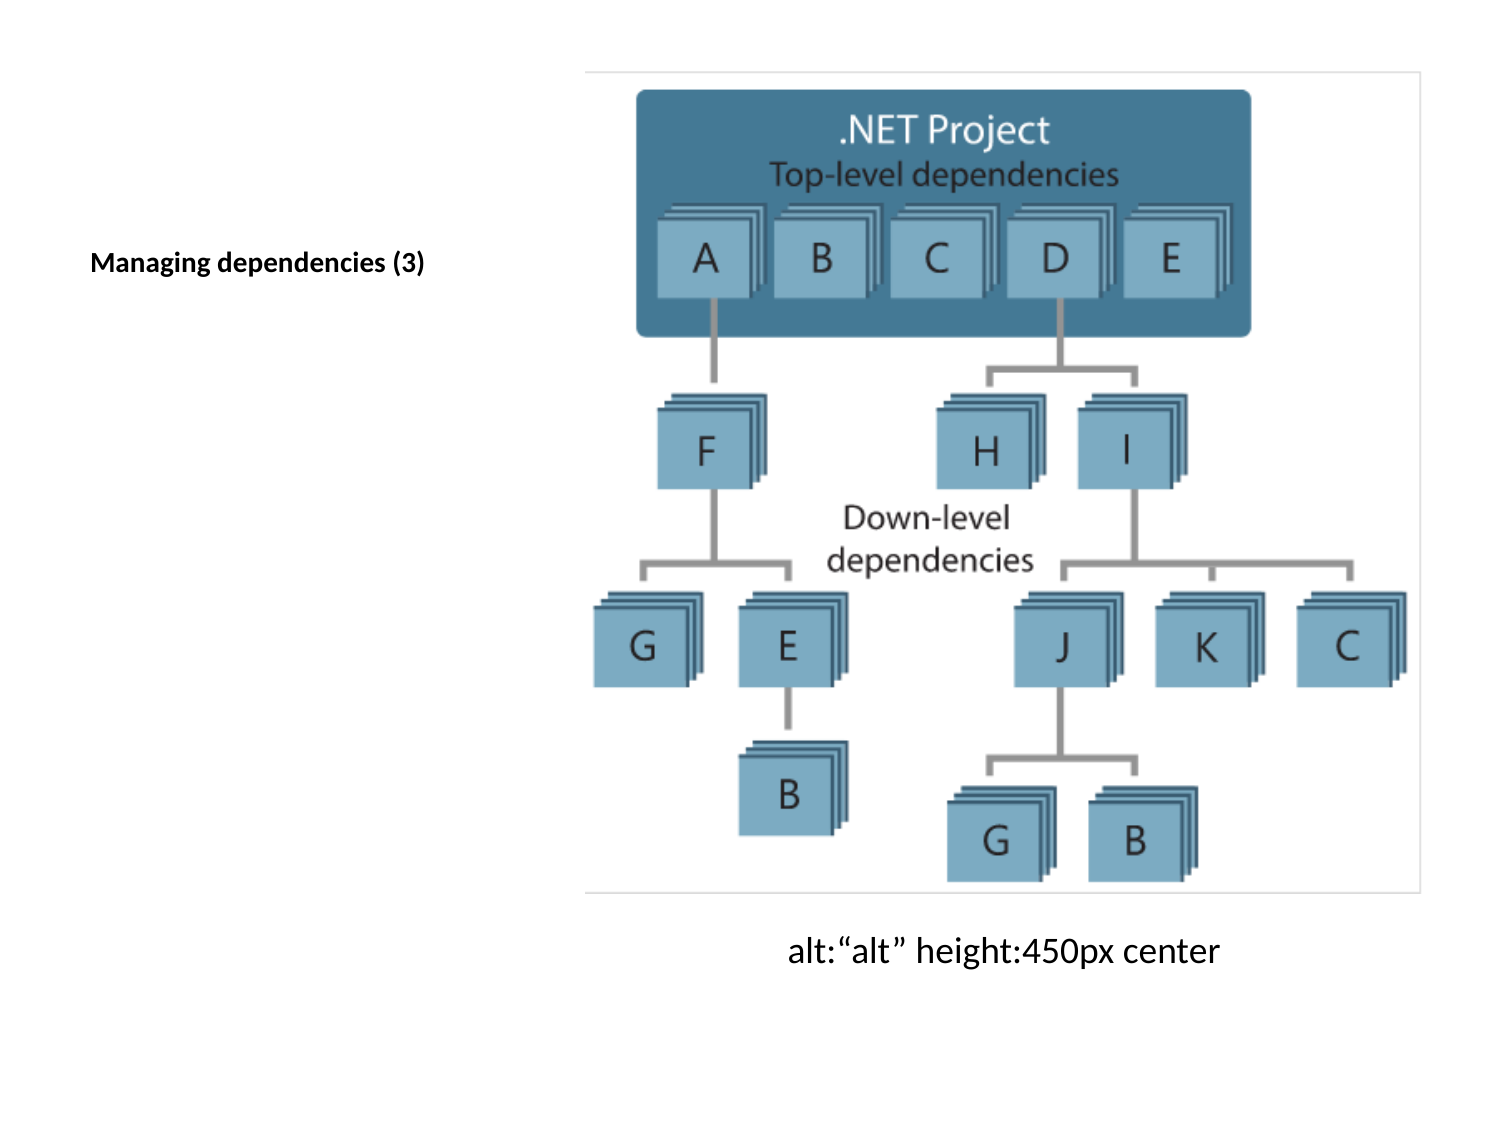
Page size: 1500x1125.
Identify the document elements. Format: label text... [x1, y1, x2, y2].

picture [585, 70, 1424, 894]
text_box alt:“alt” height:450px center [585, 918, 1423, 1003]
list Managing dependencies (3) [75, 235, 569, 1005]
